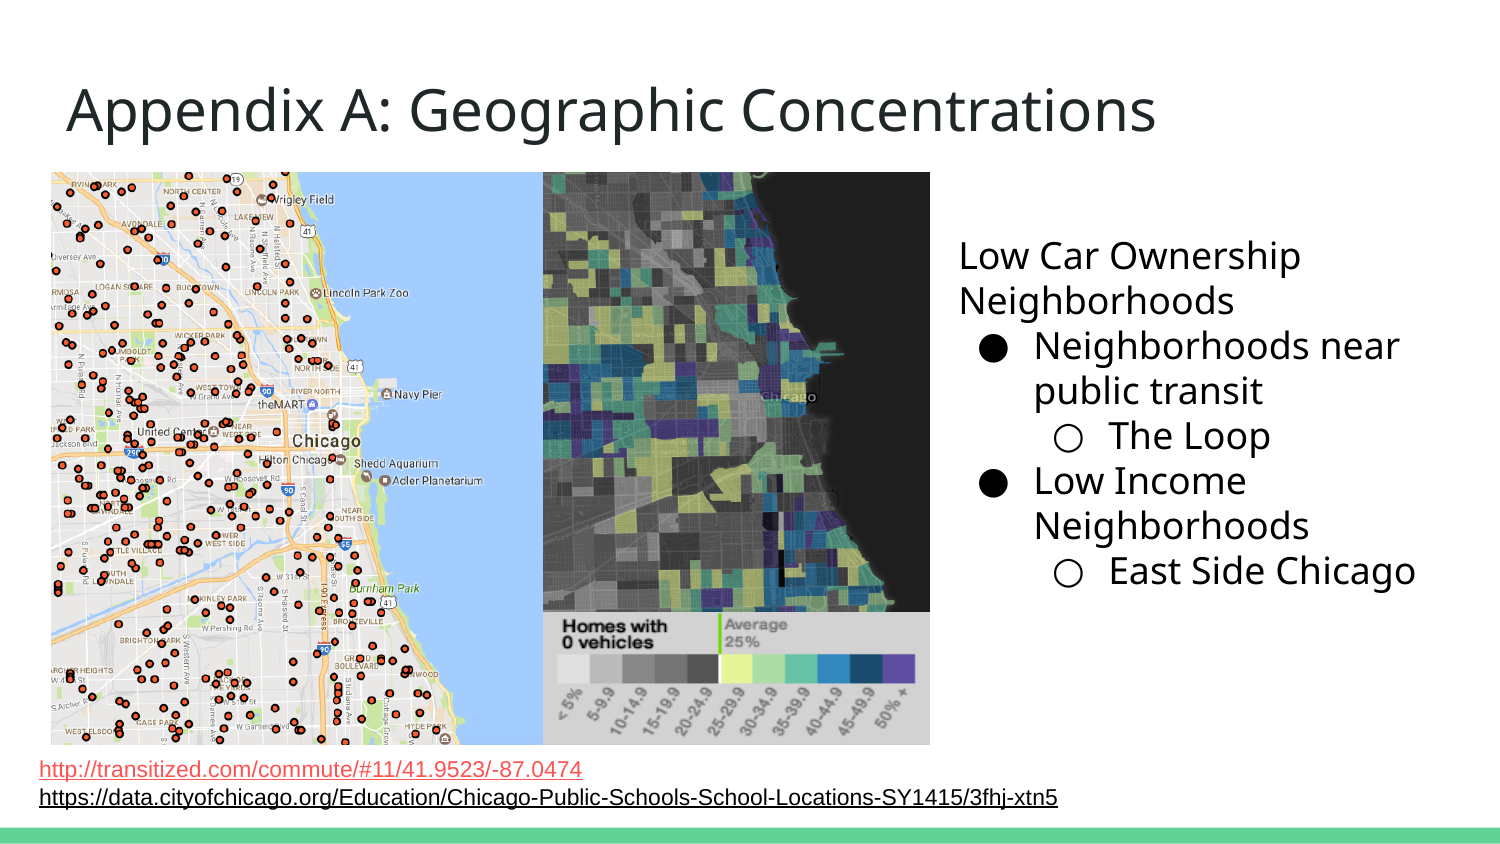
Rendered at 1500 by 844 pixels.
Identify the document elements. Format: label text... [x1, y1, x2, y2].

text_box Low Car Ownership Neighborhoods Neighborhoods near public transit The Loop Low Income Neighborhoods East Side Chicago [943, 216, 1449, 627]
text_box http://transitized.com/commute/#11/41.9523/-87.0474 https://data.cityofchicago.org/Education/Chicago-Public-Schools-School-Locations-SY1415/3fhj-xtn5 [24, 739, 1449, 811]
picture [50, 171, 930, 746]
title Appendix A: Geographic Concentrations [51, 58, 1449, 153]
